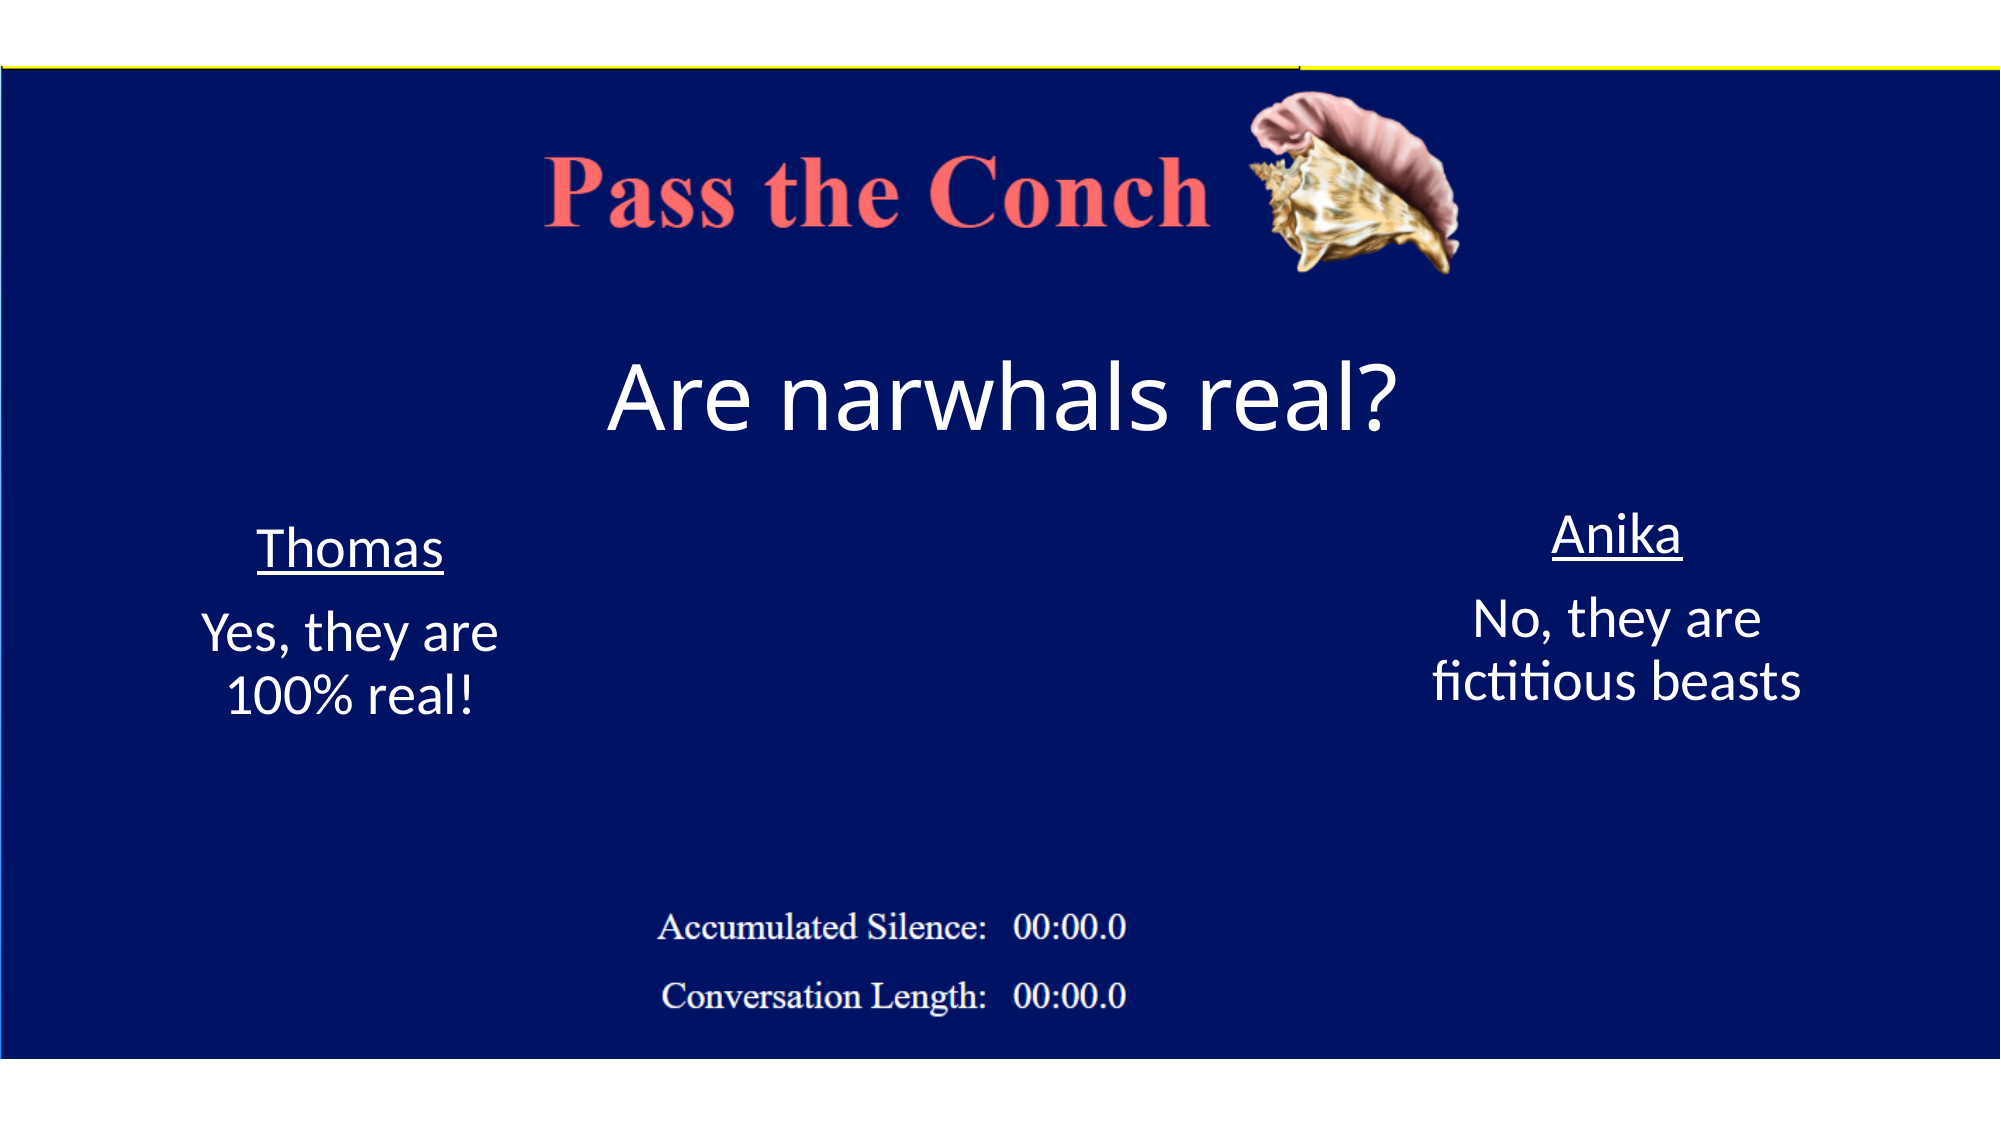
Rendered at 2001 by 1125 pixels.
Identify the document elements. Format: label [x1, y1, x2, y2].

picture [0, 66, 2000, 1059]
